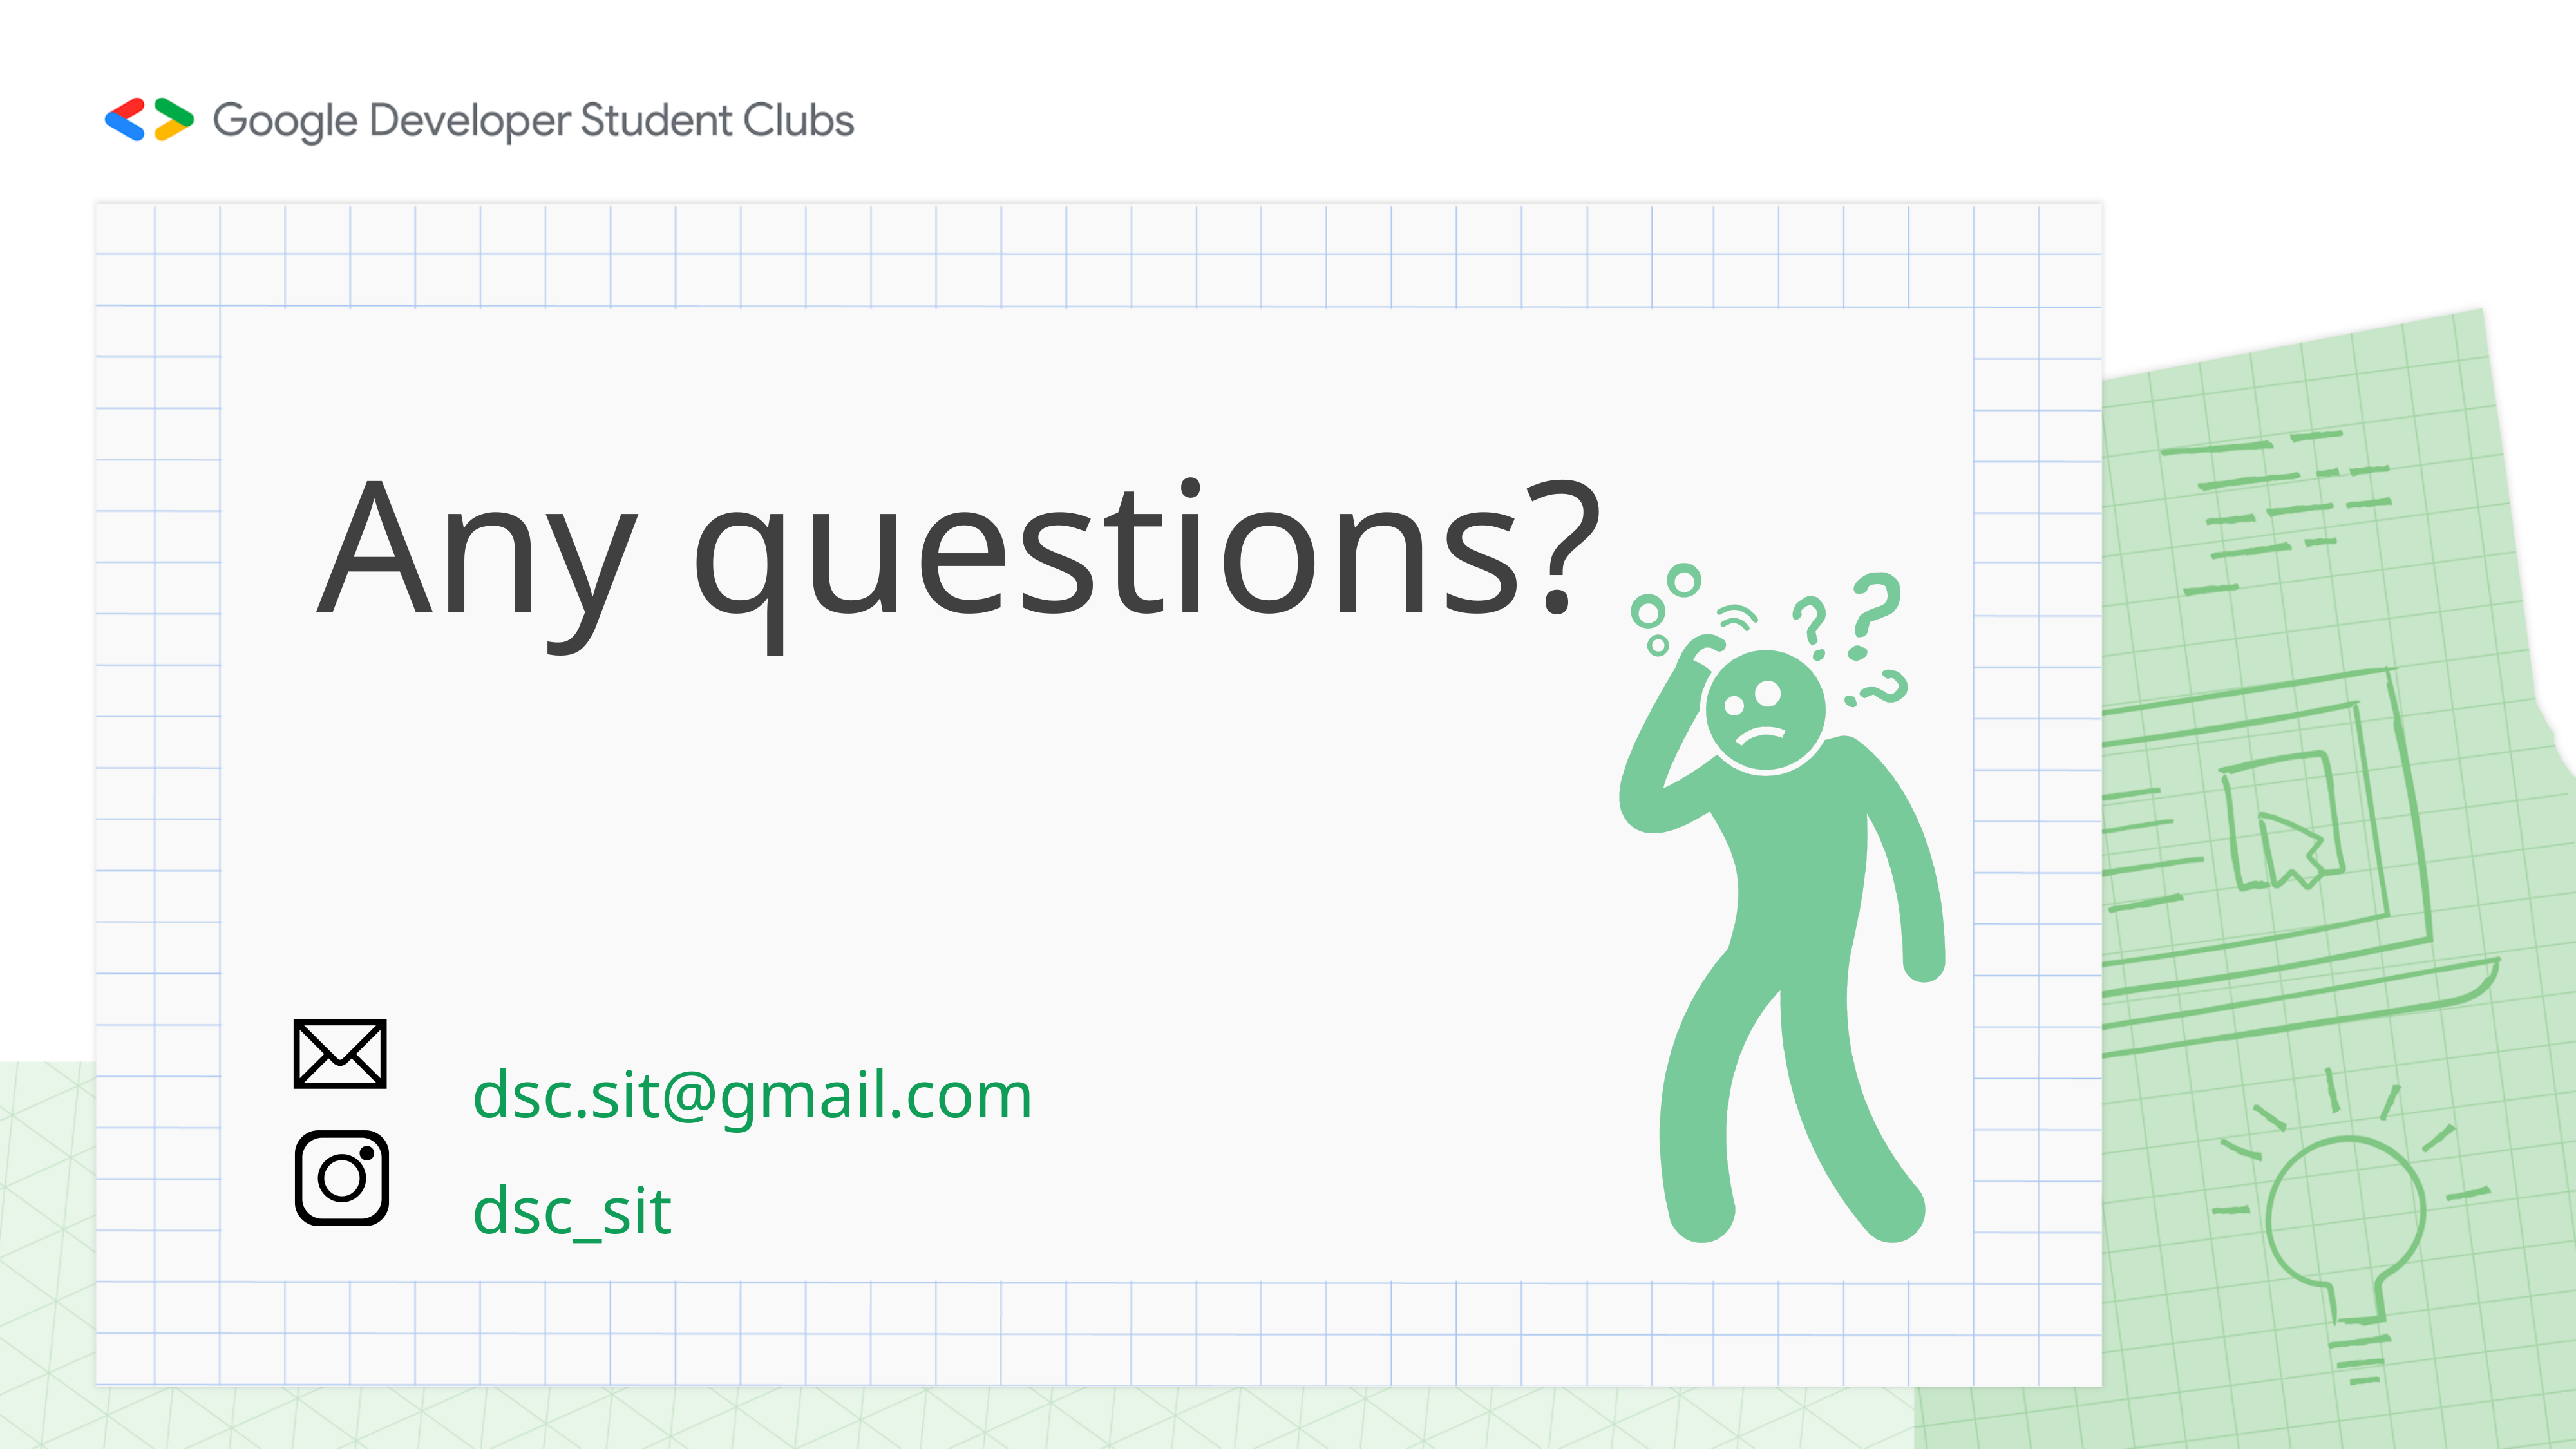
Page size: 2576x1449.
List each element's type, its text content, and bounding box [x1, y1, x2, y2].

picture [0, 0, 2576, 1449]
subtitle dsc.sit@gmail.com dsc_sit [462, 1005, 1190, 1449]
title Any questions? [290, 404, 1828, 697]
